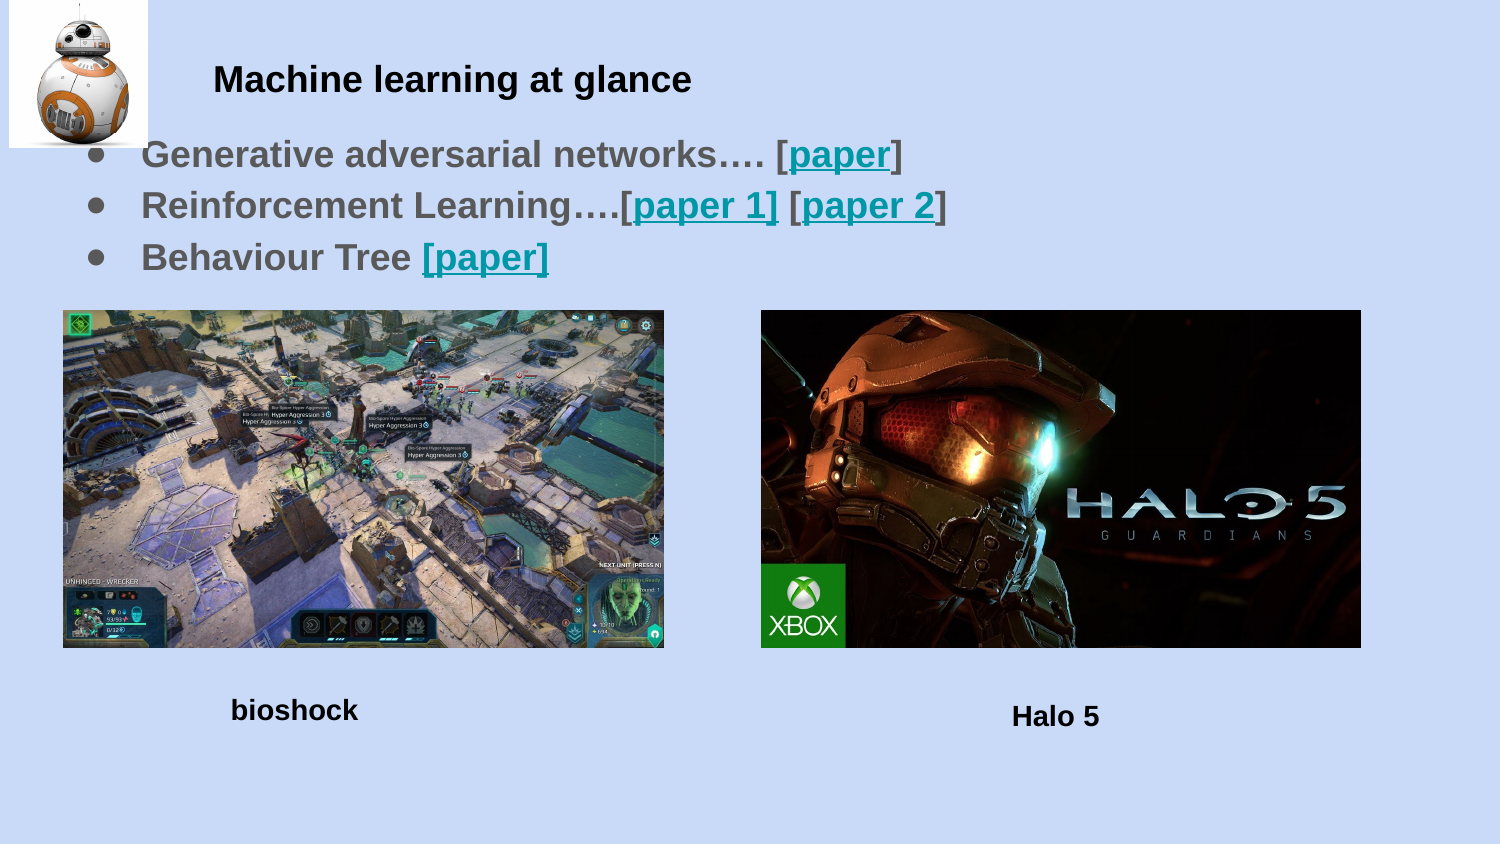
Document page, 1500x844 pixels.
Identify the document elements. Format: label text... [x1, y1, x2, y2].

list Generative adversarial networks…. [paper] Reinforcement Learning….[paper 1] [paper 2] Behaviour Tree [paper] [51, 107, 1449, 807]
text_box bioshock [215, 676, 478, 722]
title Machine learning at glance [153, 39, 1449, 107]
picture [760, 310, 1362, 649]
picture [63, 310, 665, 649]
picture [9, 0, 148, 148]
text_box Halo 5 [996, 682, 1200, 722]
